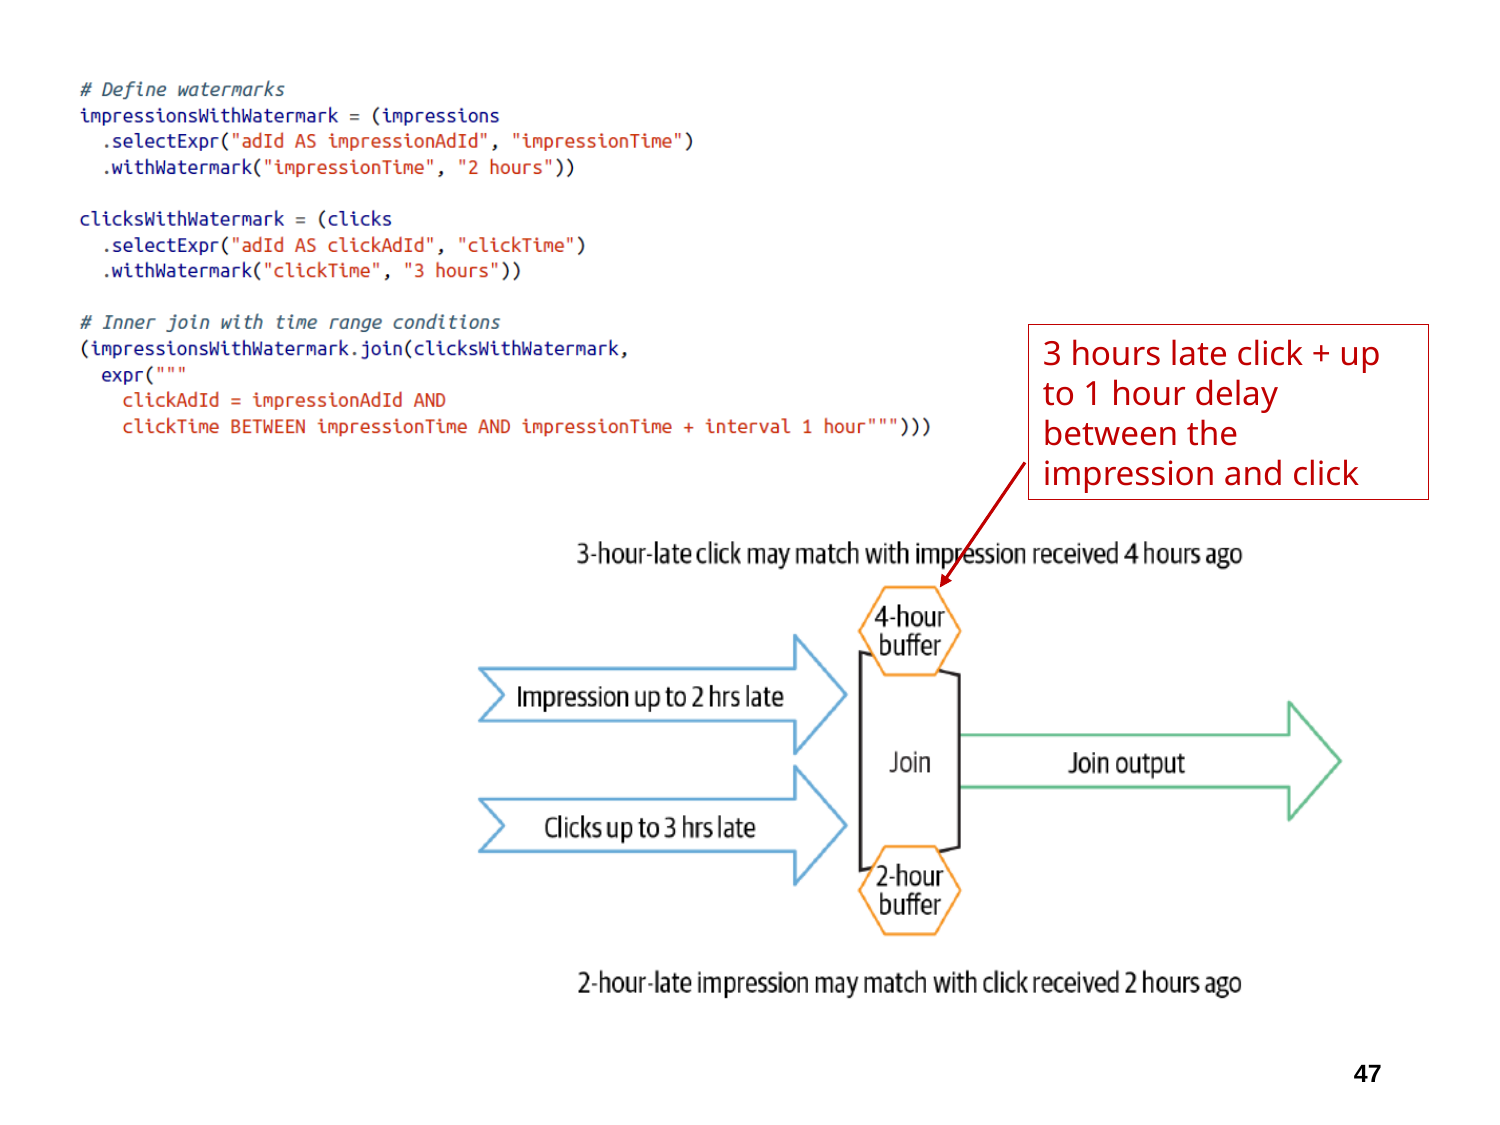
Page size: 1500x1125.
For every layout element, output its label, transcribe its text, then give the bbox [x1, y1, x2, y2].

picture [62, 74, 940, 450]
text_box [939, 462, 1026, 588]
slide_number 47 [1059, 1042, 1397, 1103]
text_box 3 hours late click + up to 1 hour delay between the impression and click [1028, 324, 1429, 500]
picture [387, 524, 1402, 1013]
